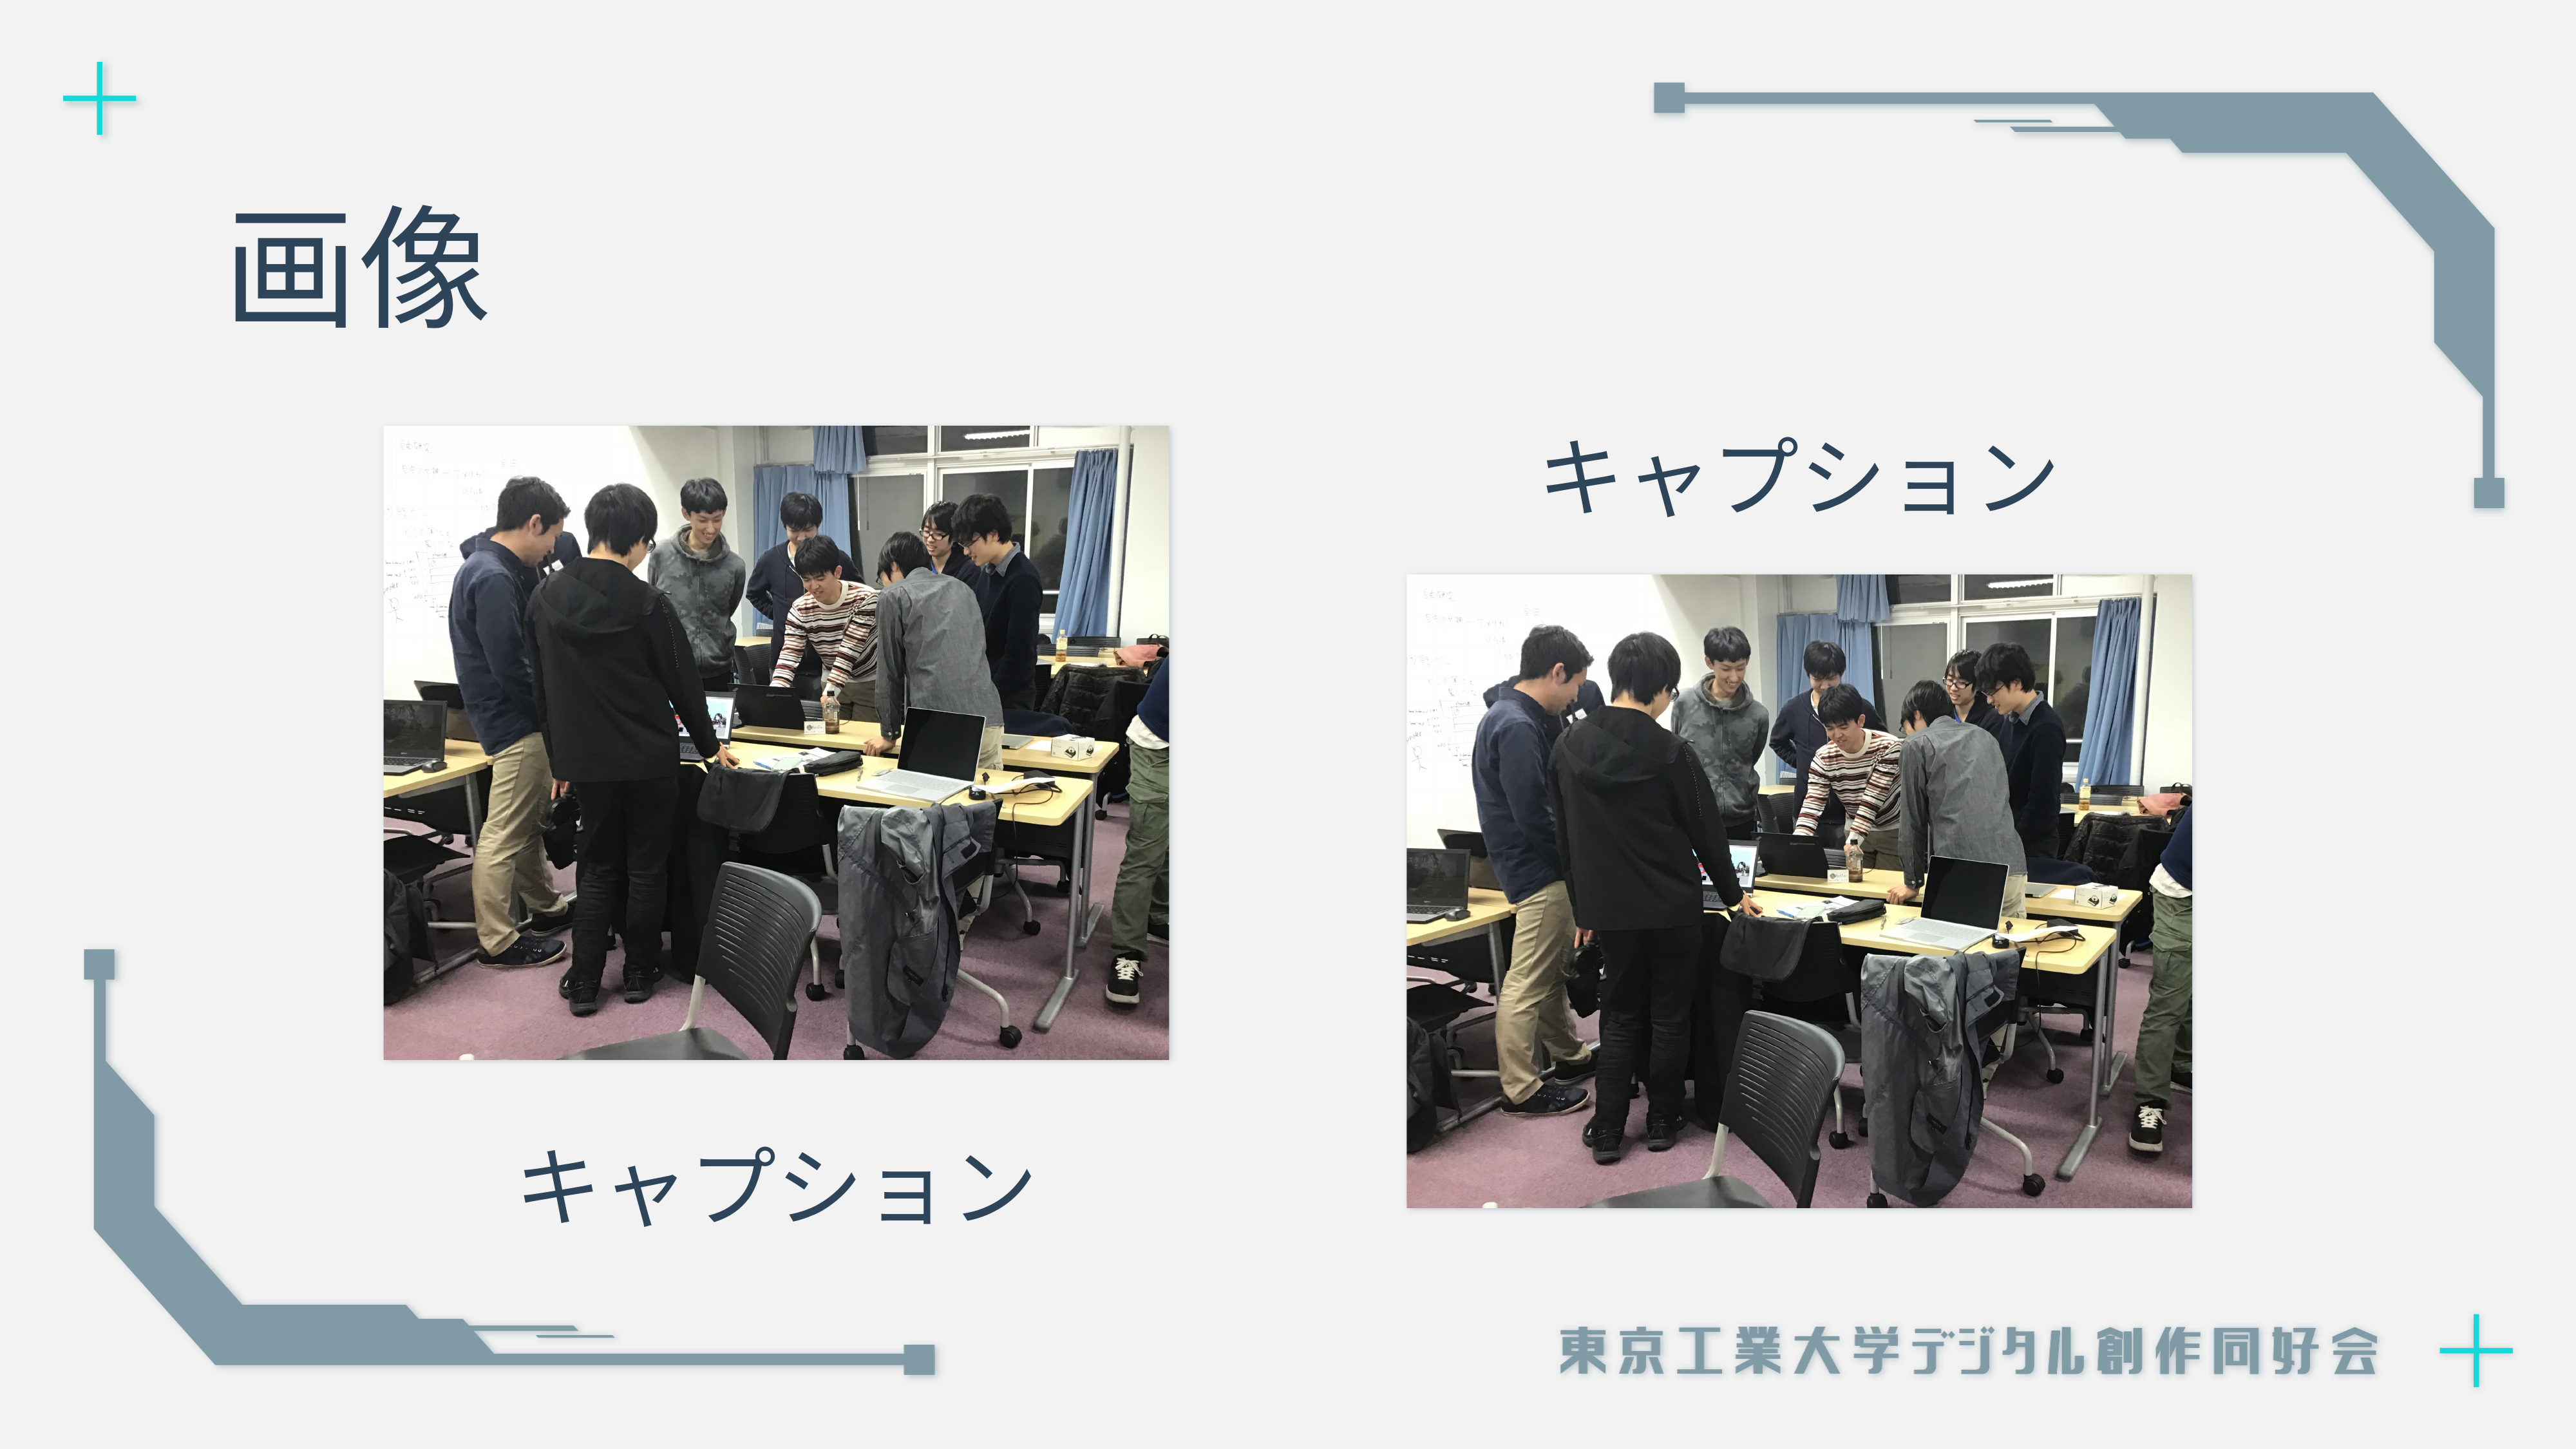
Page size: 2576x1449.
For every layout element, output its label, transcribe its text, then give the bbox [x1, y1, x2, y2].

list キャプション [401, 1122, 1152, 1247]
list キャプション [1424, 417, 2175, 532]
picture [63, 62, 2513, 1387]
title 画像 [218, 145, 1391, 351]
